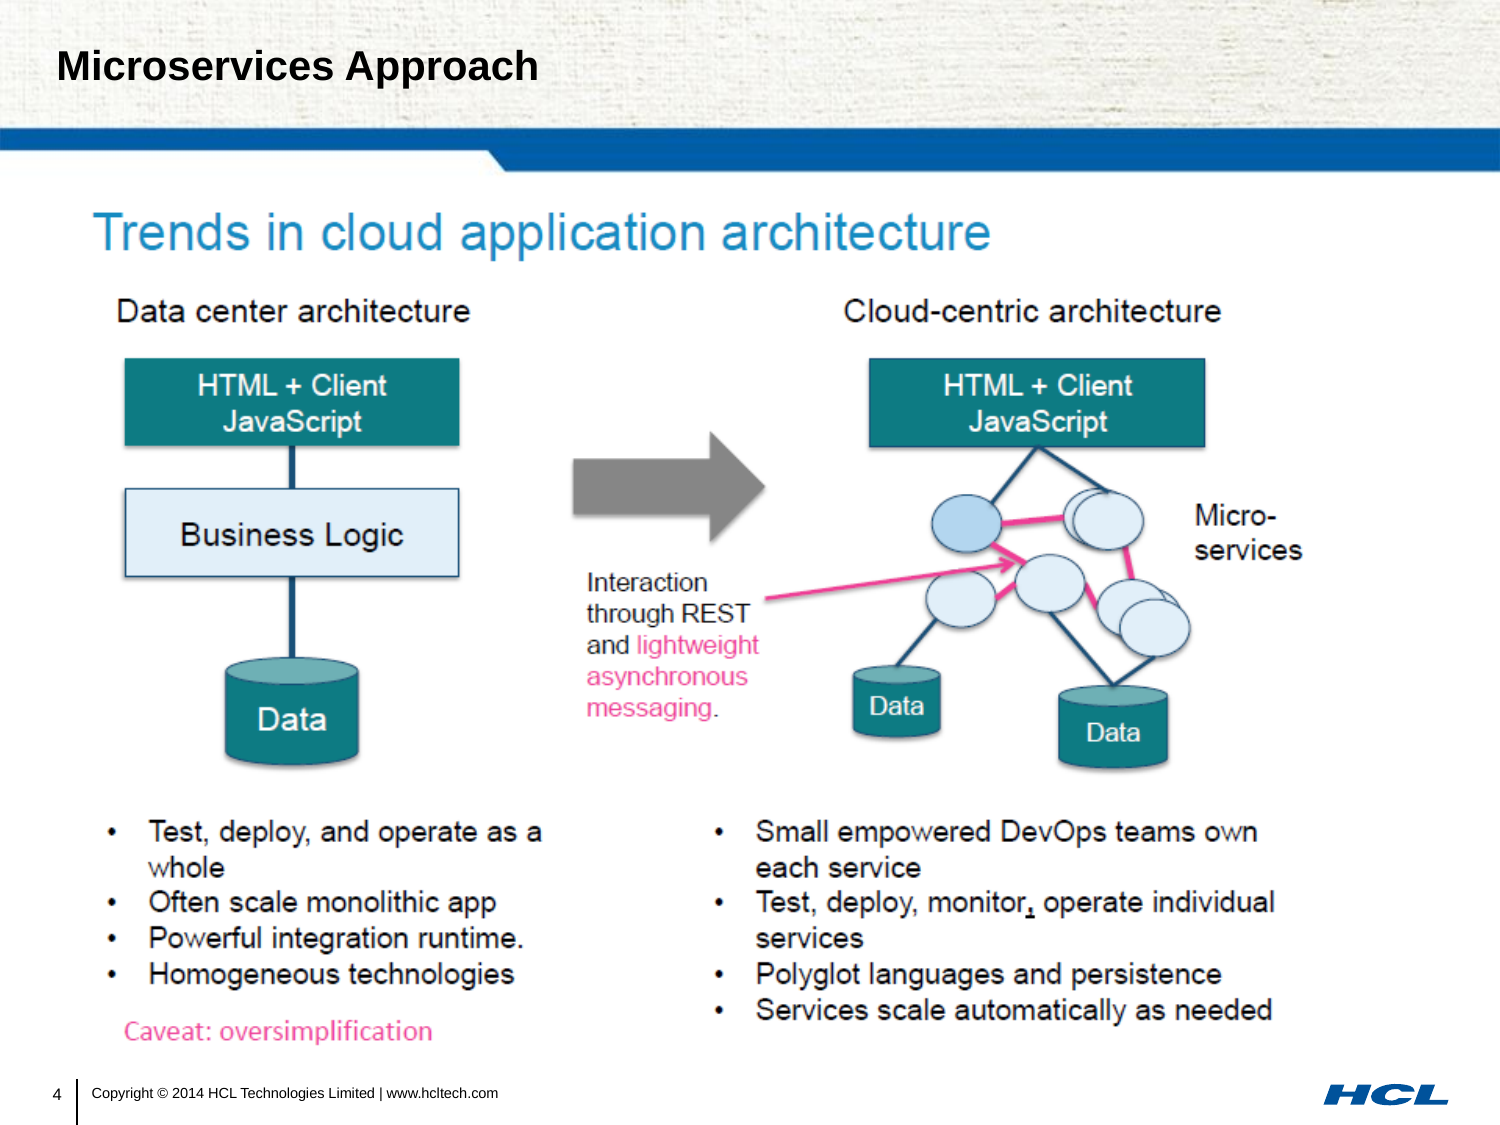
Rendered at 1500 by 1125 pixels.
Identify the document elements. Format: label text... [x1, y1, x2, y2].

picture [0, 0, 1500, 1061]
title Microservices Approach [50, 2, 1459, 126]
